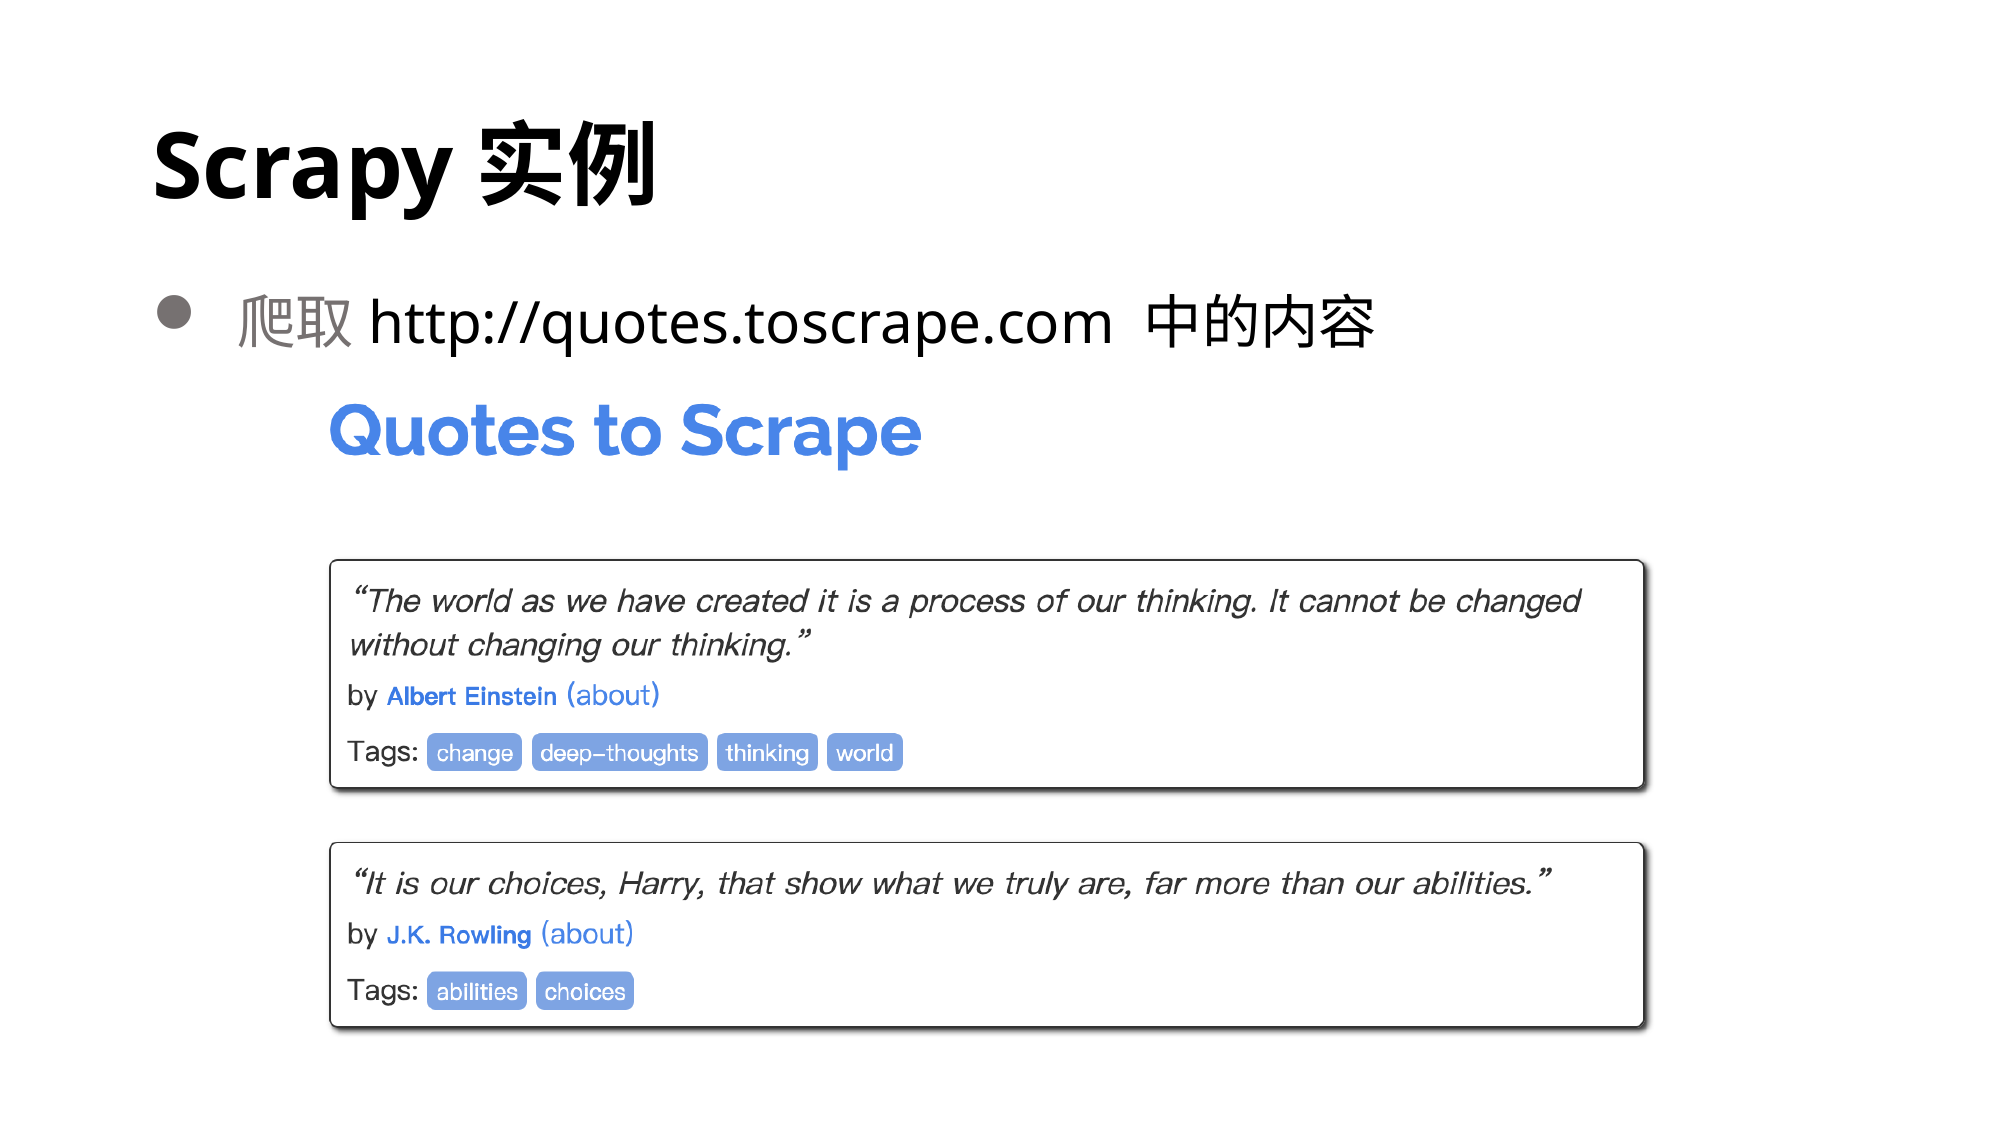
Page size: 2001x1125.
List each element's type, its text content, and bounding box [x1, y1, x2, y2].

title Scrapy实例 [137, 59, 1863, 277]
picture [174, 376, 1825, 1043]
list 爬取http://quotes.toscrape.com 中的内容 [137, 277, 1863, 1014]
